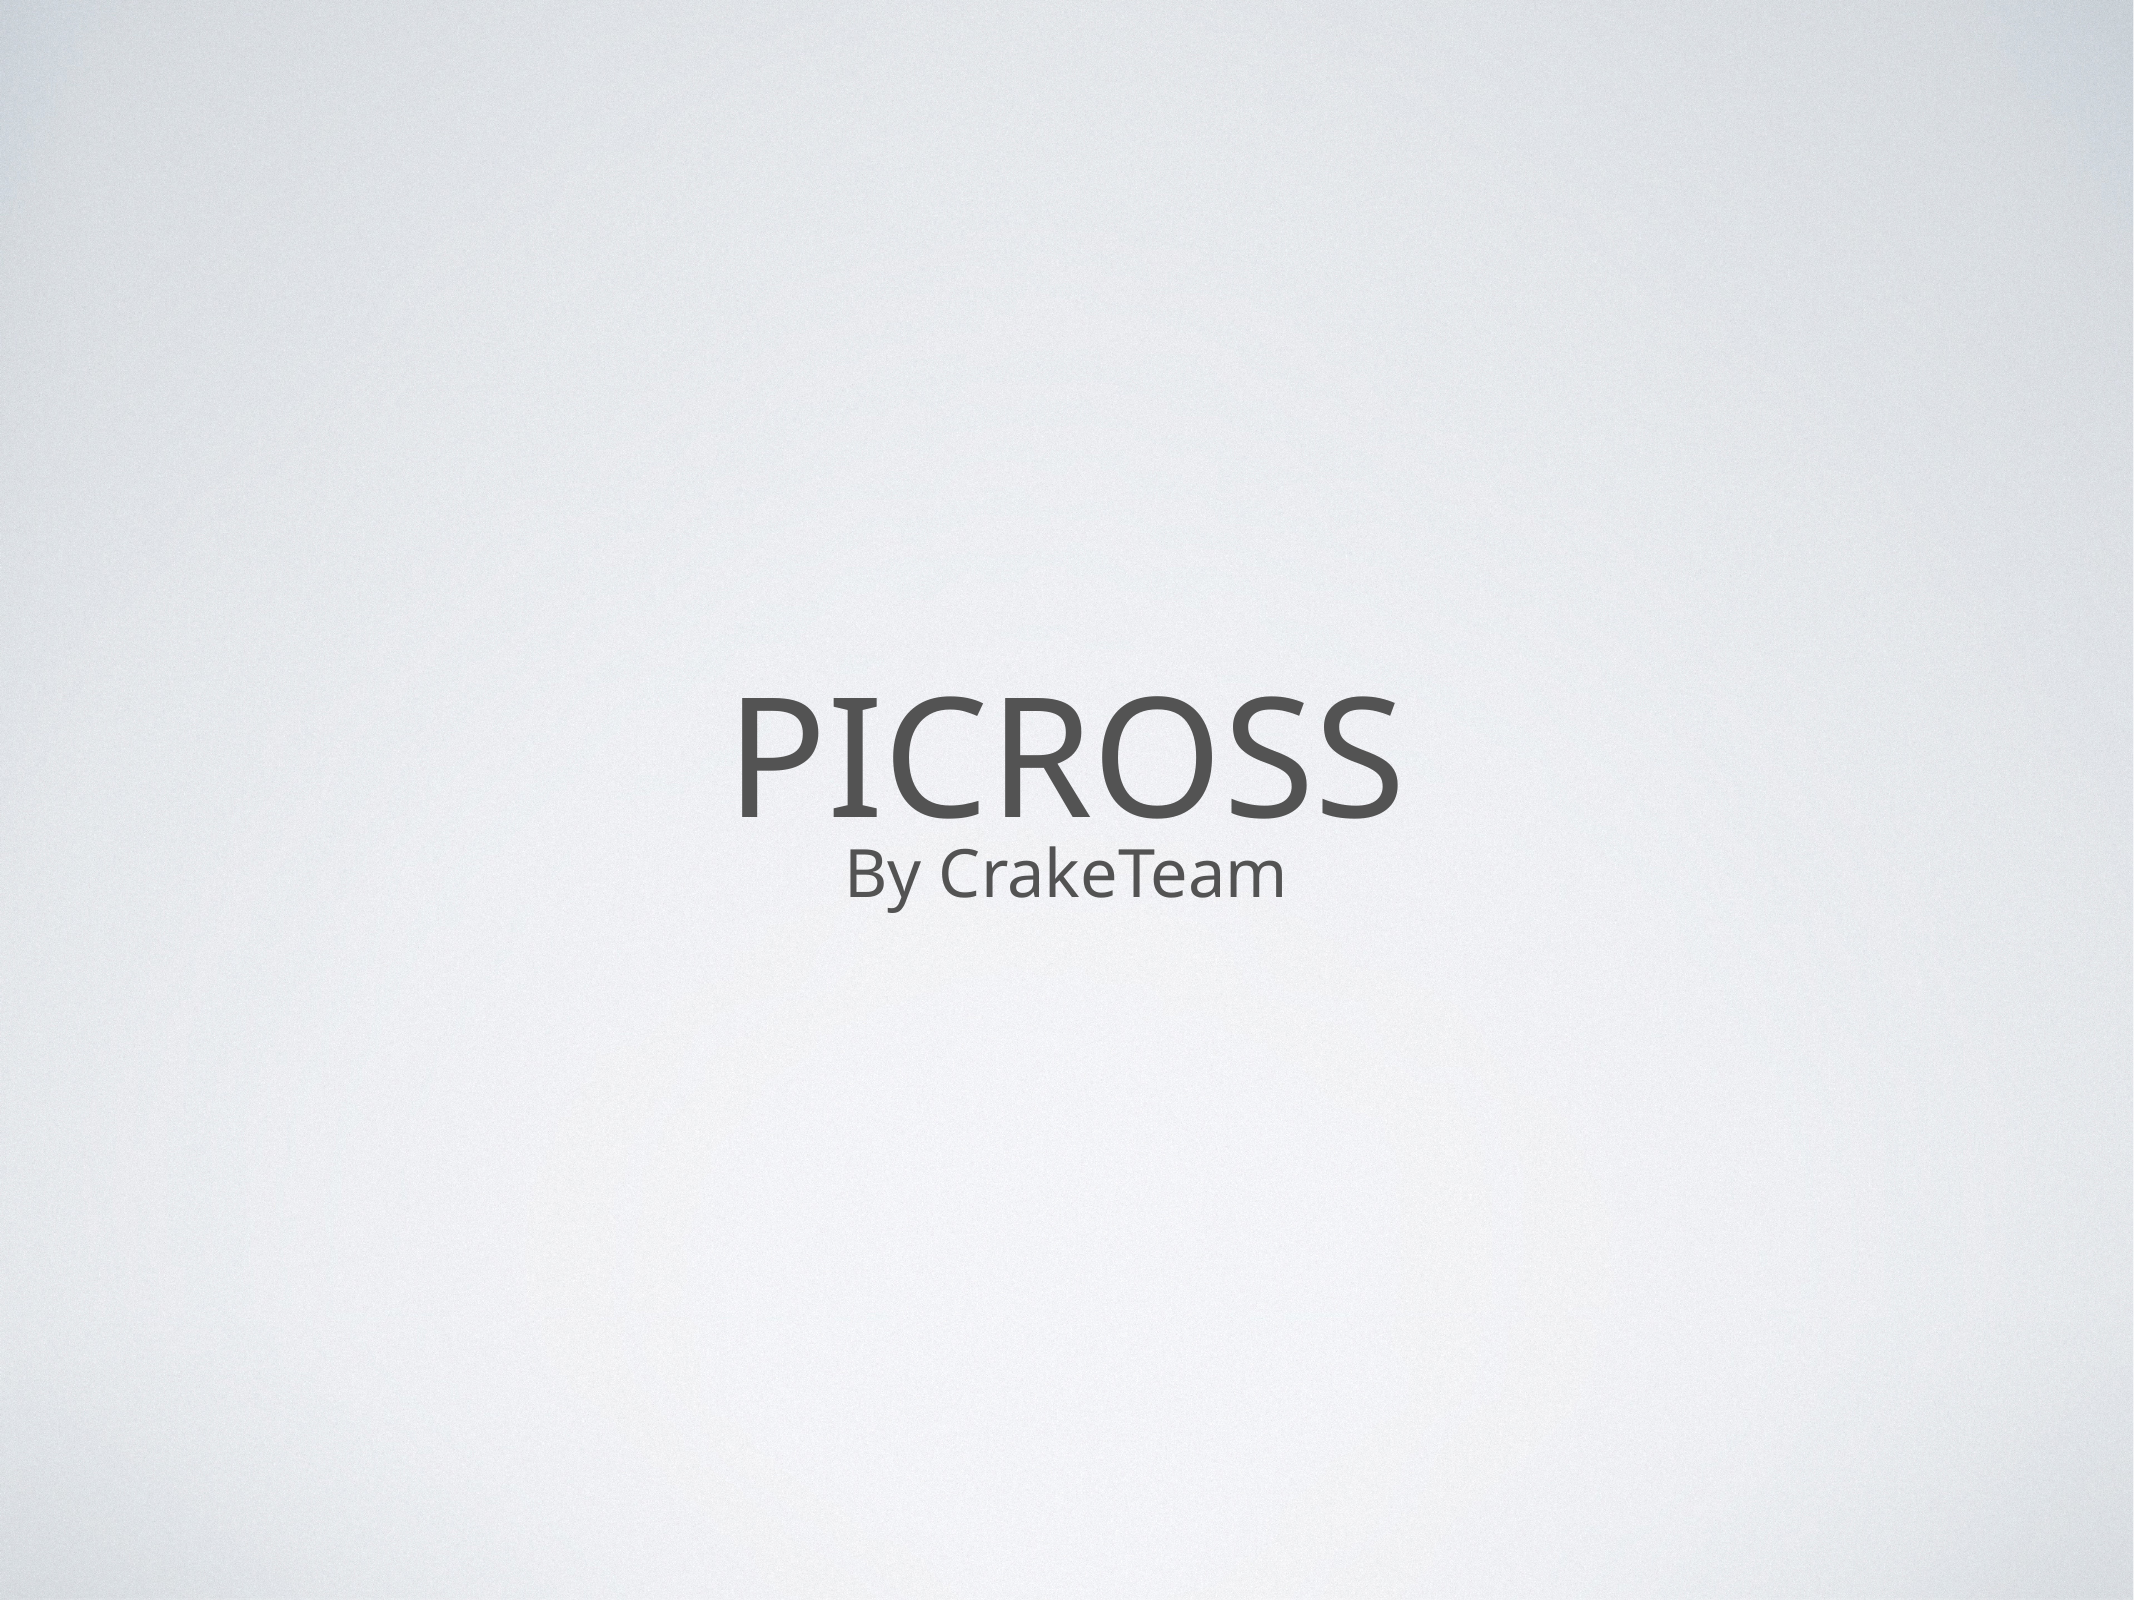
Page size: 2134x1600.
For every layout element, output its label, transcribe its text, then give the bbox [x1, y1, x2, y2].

title Picross [58, 451, 2076, 830]
list By CrakeTeam [58, 830, 2076, 990]
picture [0, 0, 2134, 1600]
